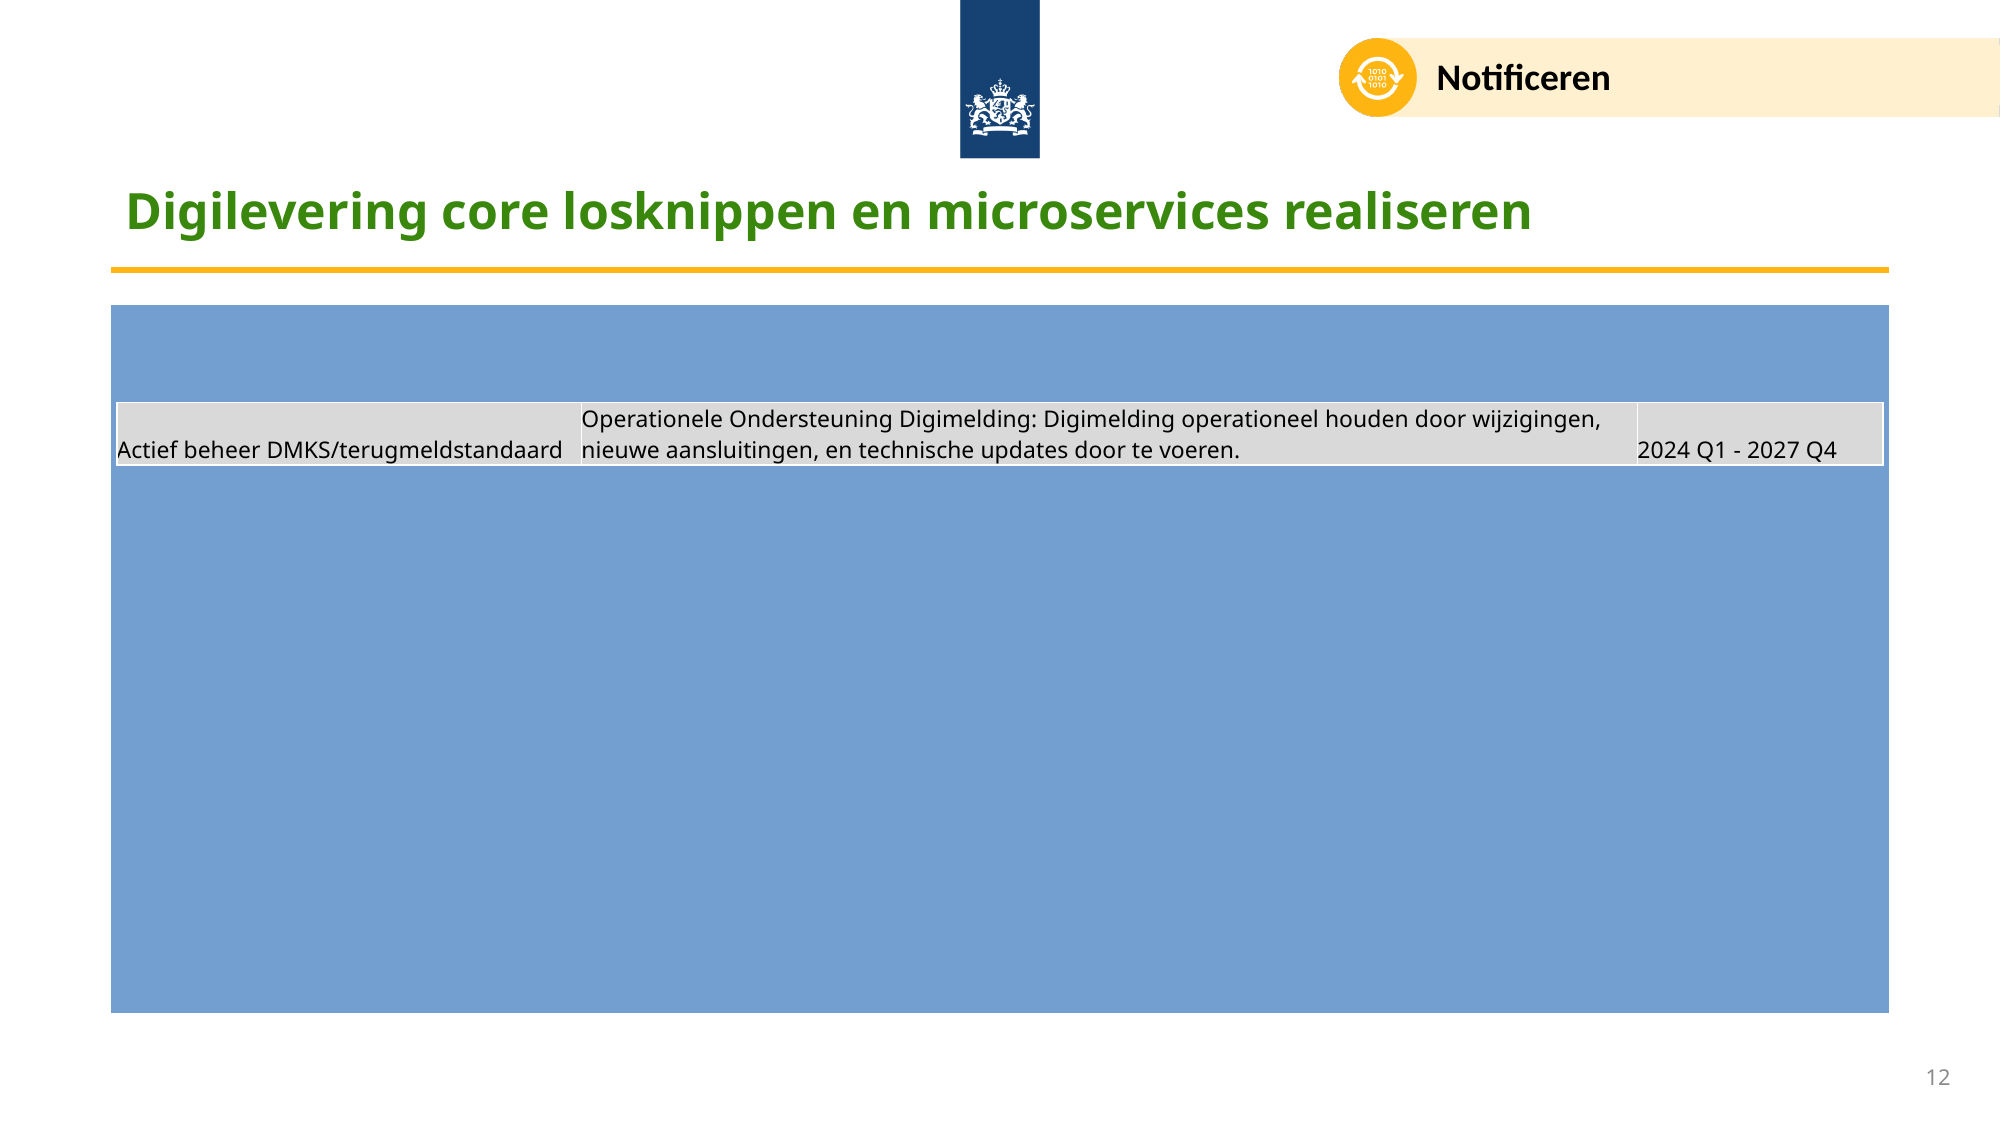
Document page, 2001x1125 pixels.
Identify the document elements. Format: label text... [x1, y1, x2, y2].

table_header Operationele Ondersteuning Digimelding: Digimelding operationeel houden door wijzigingen, nieuwe aansluitingen, en technische updates door te voeren. [582, 403, 1637, 464]
picture [960, 0, 1040, 141]
title Digilevering core losknippen en microservices realiseren [110, 141, 1890, 248]
text_box Notificeren [1421, 45, 2000, 105]
table_header 2024 Q1 - 2027 Q4 [1638, 403, 1882, 464]
table_header Actief beheer DMKS/terugmeldstandaard [118, 403, 581, 464]
picture [1338, 38, 2000, 117]
slide_number 12 [1837, 1048, 1966, 1109]
